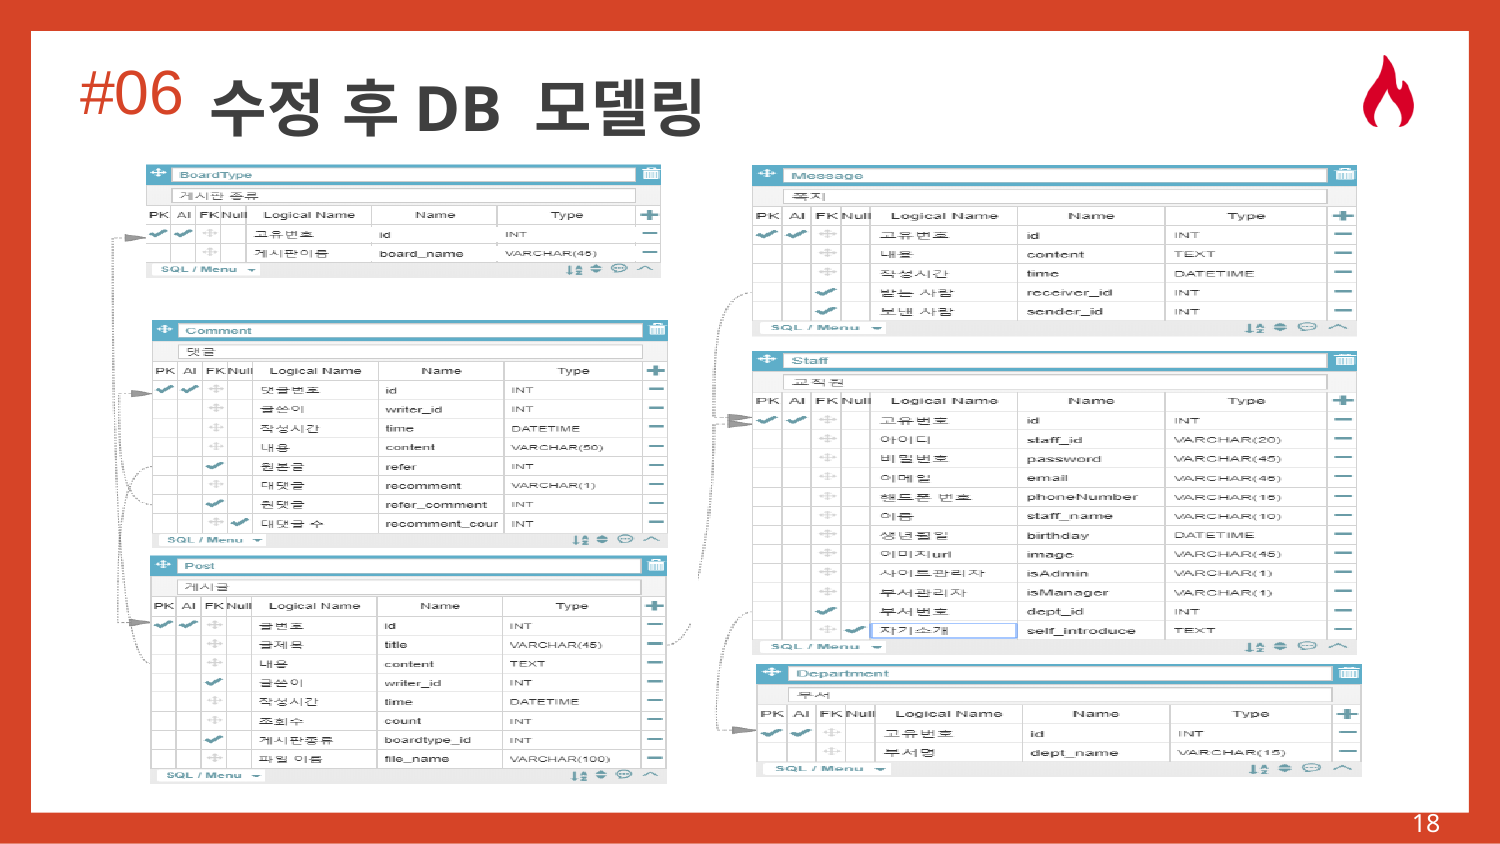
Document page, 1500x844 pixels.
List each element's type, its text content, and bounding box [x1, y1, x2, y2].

list #06 [64, 44, 329, 150]
picture [98, 157, 691, 794]
picture [1347, 55, 1429, 127]
title 수정 후DB 모델링 [194, 54, 1128, 159]
picture [698, 157, 1379, 786]
slide_number ‹#› [1105, 802, 1456, 844]
